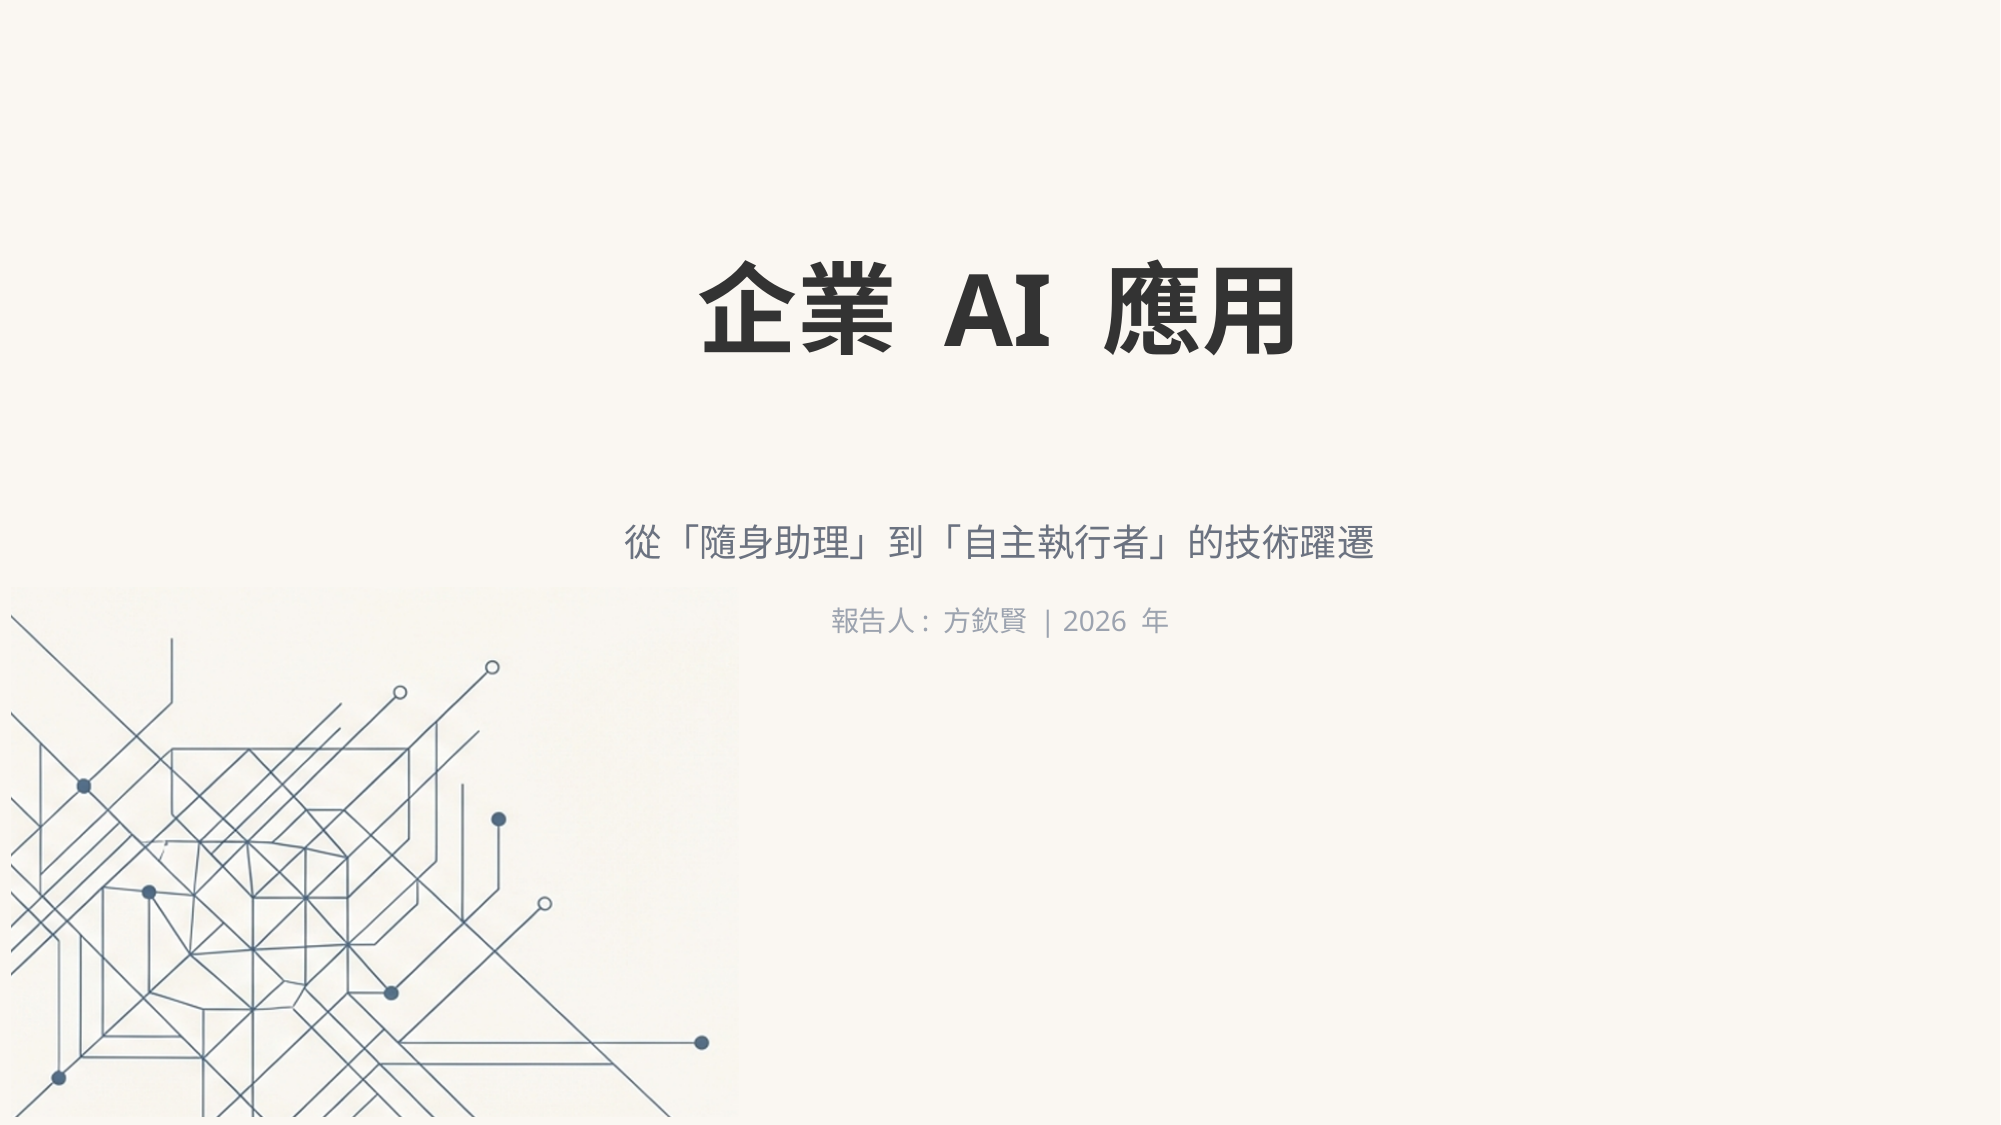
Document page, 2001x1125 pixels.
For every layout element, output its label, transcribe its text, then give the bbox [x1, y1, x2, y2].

text_box 企業 AI 應用 [261, 234, 1739, 367]
picture [10, 586, 739, 1117]
text_box 從「隨身助理」到「自主執行者」的技術躍遷 [296, 492, 1704, 564]
text_box 報告人: 方欽賢 | 2026 年 [296, 583, 1704, 638]
